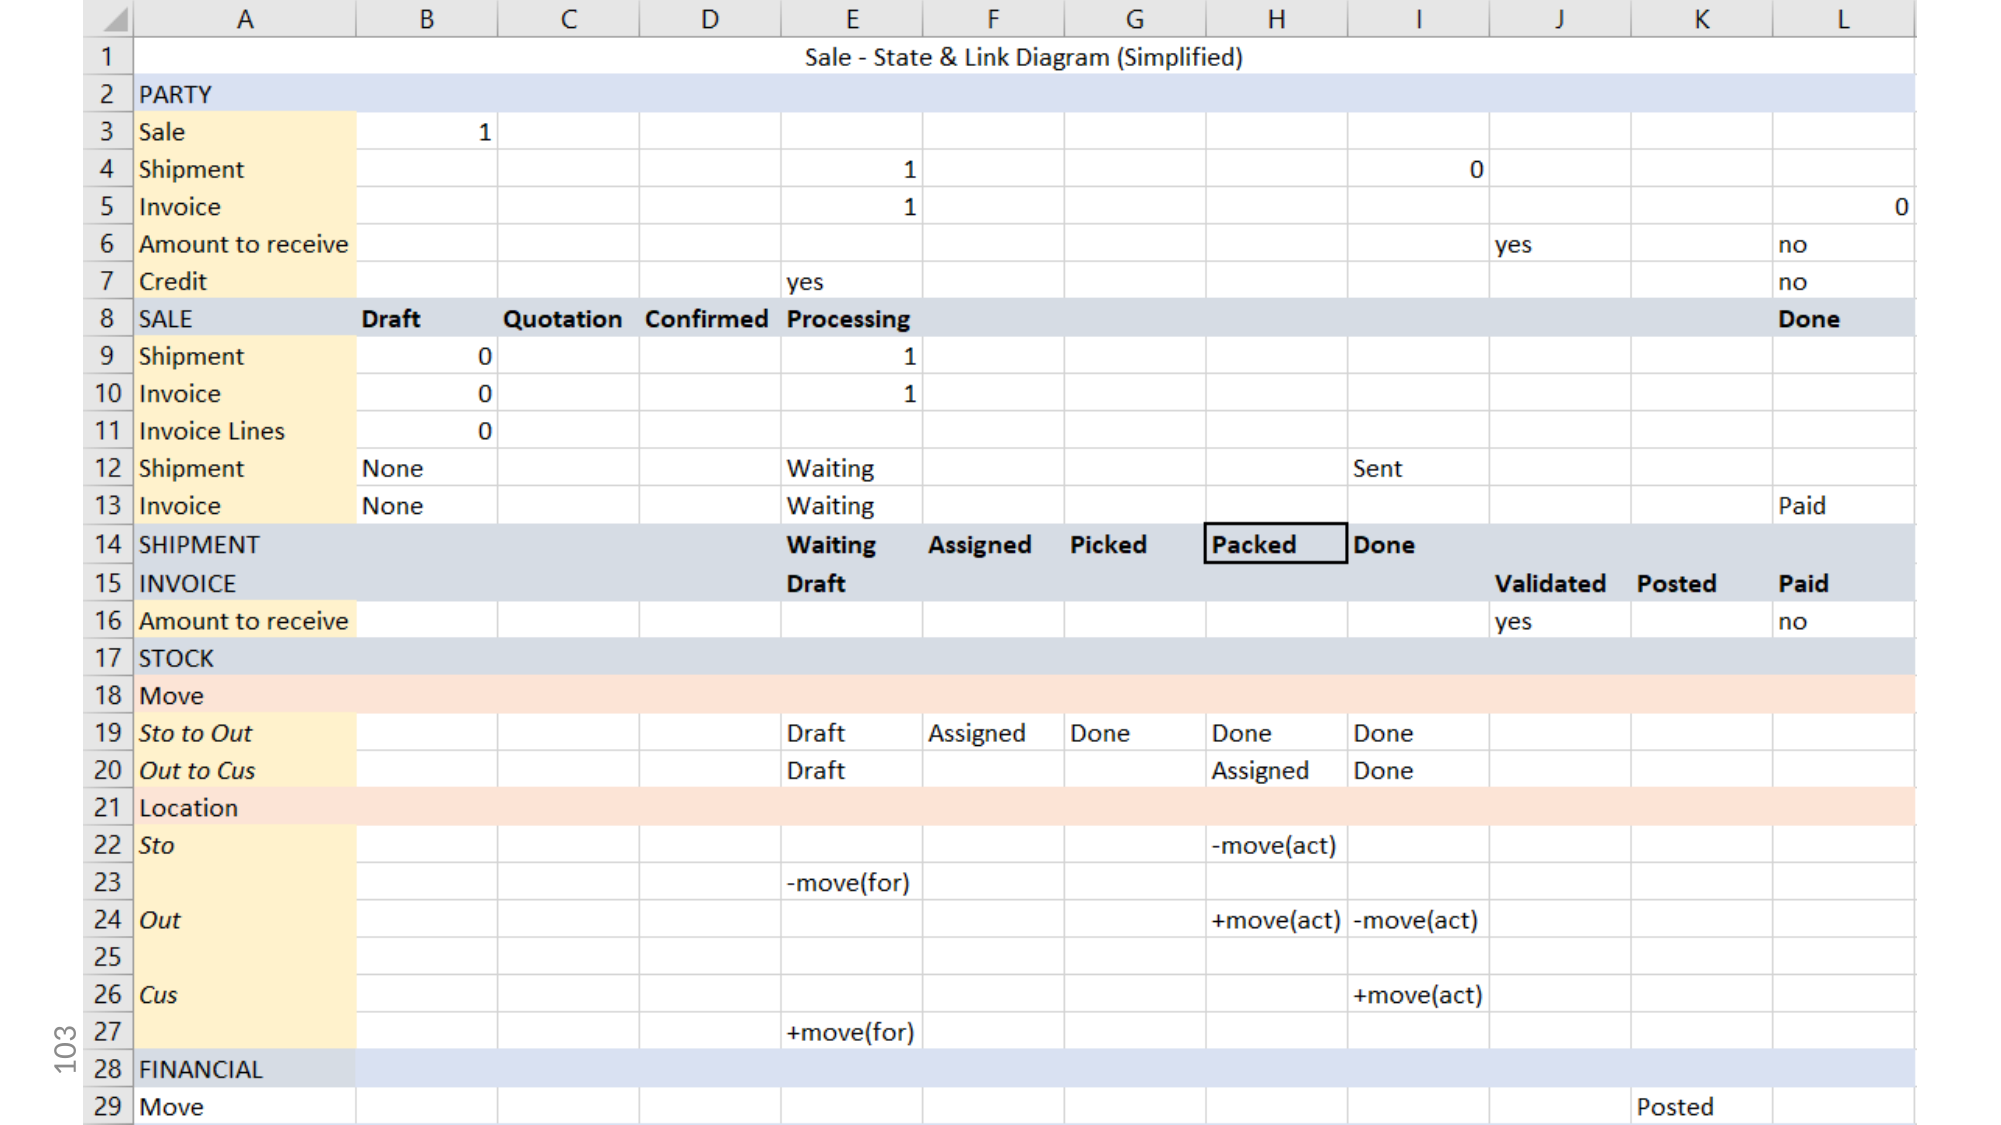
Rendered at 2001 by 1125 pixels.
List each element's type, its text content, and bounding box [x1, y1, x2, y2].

picture [83, 0, 1917, 1125]
slide_number 103 [32, 995, 83, 1108]
